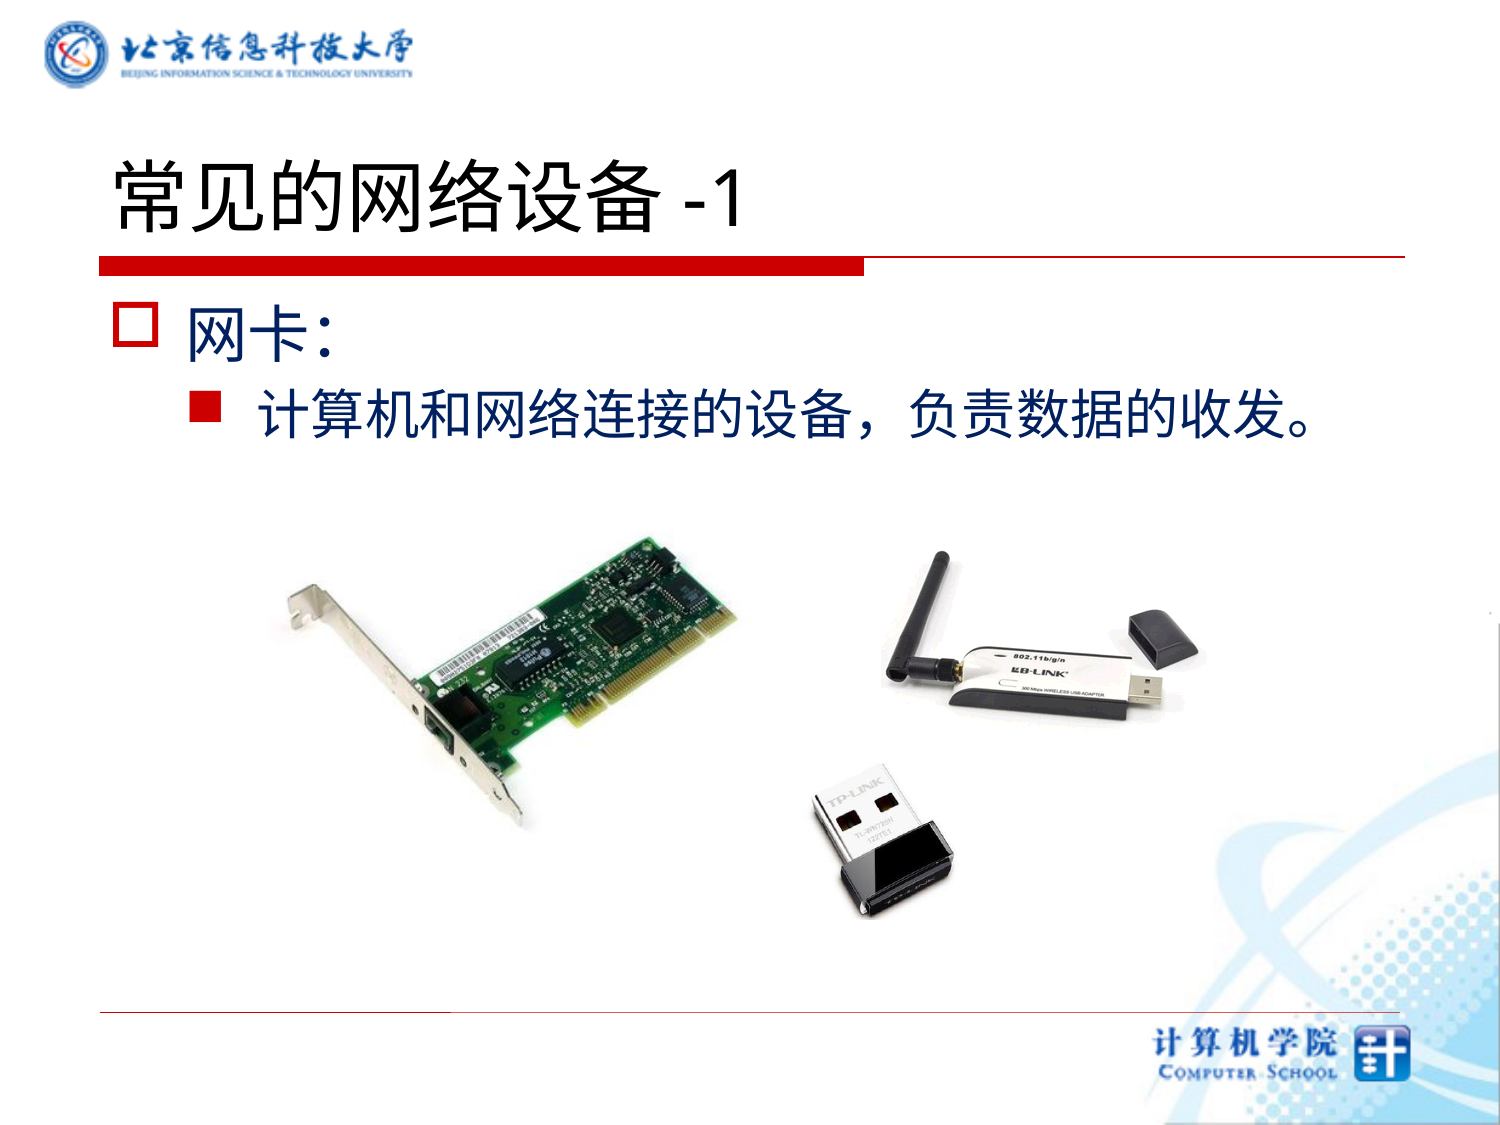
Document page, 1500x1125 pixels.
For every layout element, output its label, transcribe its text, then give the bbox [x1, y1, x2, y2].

picture [0, 0, 1500, 1125]
list 网卡： 计算机和网络连接的设备，负责数据的收发。 [92, 287, 1406, 988]
title 常见的网络设备-1 [93, 49, 1407, 250]
